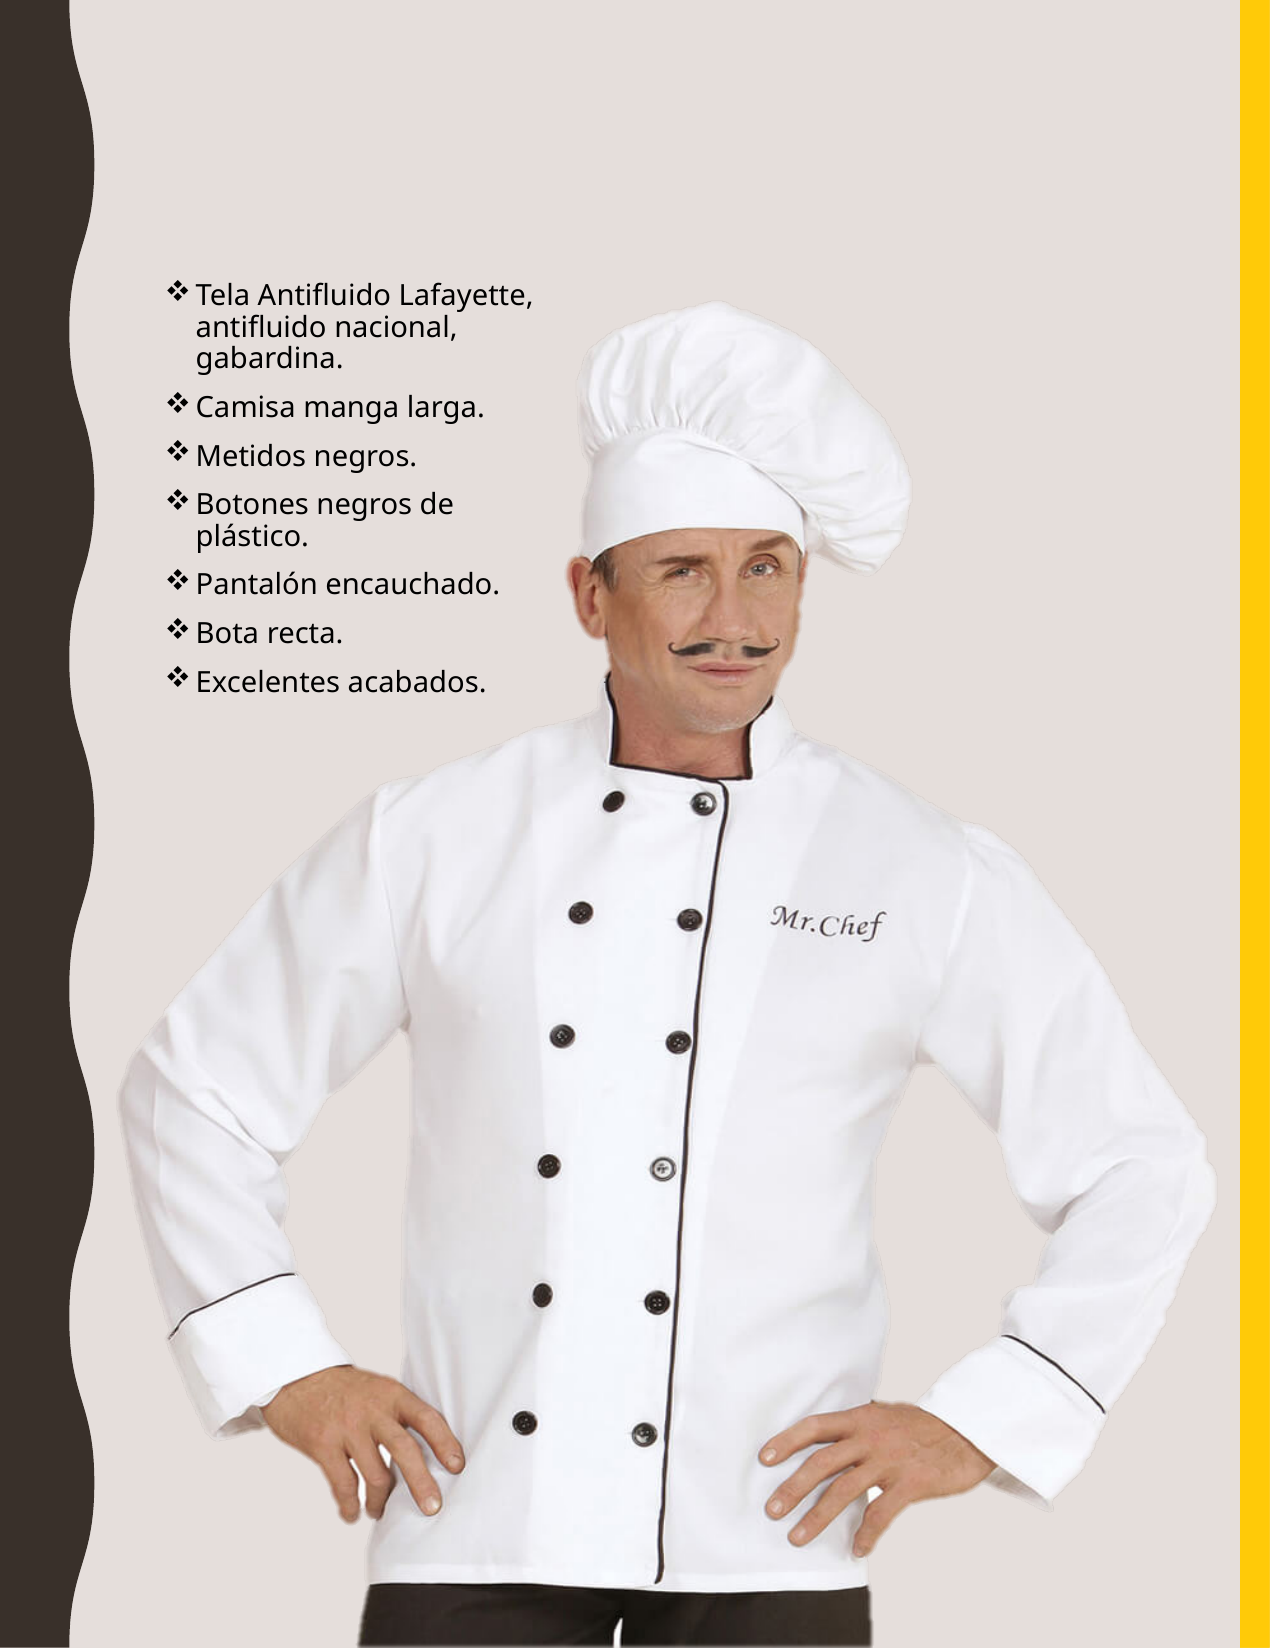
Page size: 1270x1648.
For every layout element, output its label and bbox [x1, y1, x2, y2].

picture [105, 227, 1237, 1648]
